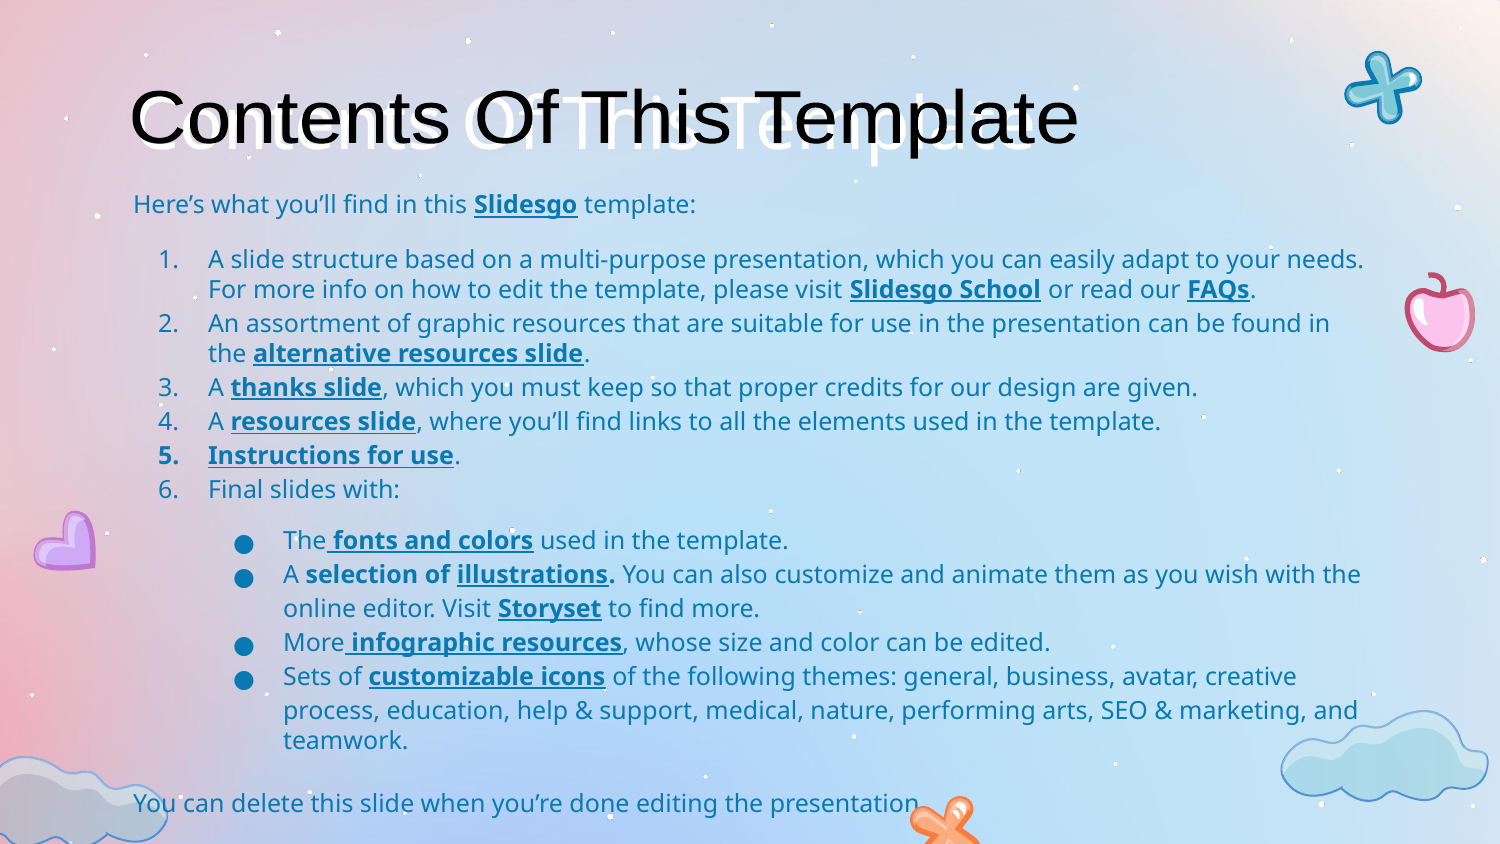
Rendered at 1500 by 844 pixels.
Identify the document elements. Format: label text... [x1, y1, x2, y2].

list Here’s what you’ll find in this Slidesgo template: A slide structure based on a multi-purpose presentation, which you can easily adapt to your needs. For more info on how to edit the template, please visit Slidesgo School or read our FAQs. An assortment of graphic resources that are suitable for use in the presentation can be found in the alternative resources slide. A thanks slide, which you must keep so that proper credits for our design are given. A resources slide, where you’ll find links to all the elements used in the template. Instructions for use. Final slides with: The fonts and colors used in the template. A selection of illustrations. You can also customize and animate them as you wish with the online editor. Visit Storyset to find more. More infographic resources, whose size and color can be edited. Sets of customizable icons of the following themes: general, business, avatar, creative process, education, help & support, medical, nature, performing arts, SEO & marketing, and teamwork. You can delete this slide when you’re done editing the presentation. [118, 173, 1382, 756]
title Contents Of This Template [118, 72, 1382, 167]
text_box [1342, 50, 1423, 125]
picture [0, 835, 10, 844]
picture [43, 839, 65, 844]
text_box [1400, 272, 1481, 353]
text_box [909, 795, 982, 844]
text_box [31, 510, 99, 571]
picture [0, 0, 1500, 844]
